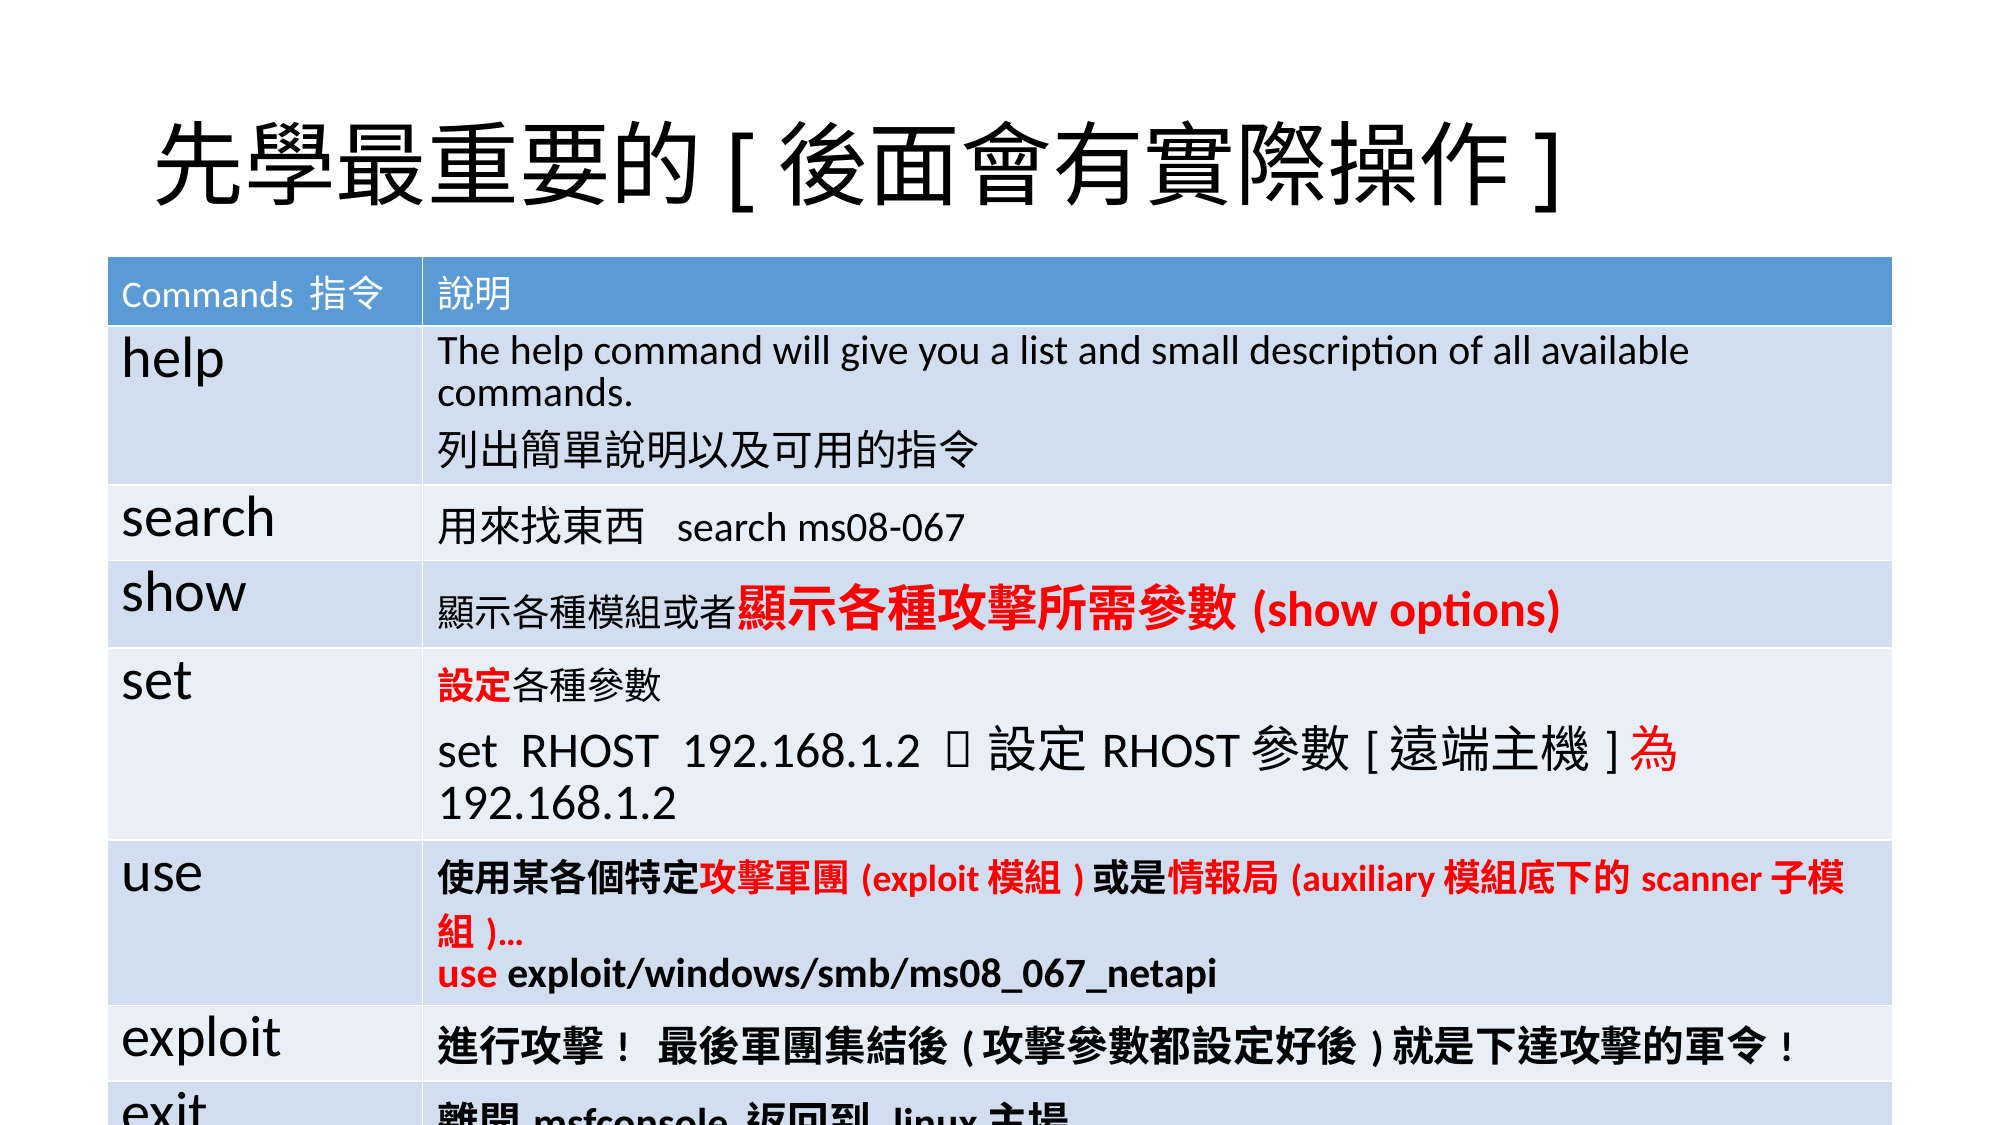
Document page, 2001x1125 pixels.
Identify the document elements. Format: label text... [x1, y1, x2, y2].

table_cell set [108, 649, 422, 839]
table_cell The help command will give you a list and small description of all available commands. 列出簡單說明以及可用的指令 [423, 327, 1892, 484]
table_cell 進行攻擊! 最後軍團集結後(攻擊參數都設定好後)就是下達攻擊的軍令! [423, 1006, 1892, 1080]
table_cell 顯示各種模組或者顯示各種攻擊所需參數(show options) [423, 561, 1892, 647]
table_cell search [108, 486, 422, 560]
table_cell show [108, 561, 422, 647]
table_cell 設定各種參數 set RHOST 192.168.1.2 設定RHOST參數[遠端主機]為192.168.1.2 [423, 649, 1892, 839]
table_cell 離開msfconsole 返回到 linux主場 [423, 1082, 1892, 1125]
table_cell use [108, 841, 422, 1005]
table_cell exploit [108, 1006, 422, 1080]
title 先學最重要的[後面會有實際操作] [137, 59, 1863, 256]
table_cell 用來找東西 search ms08-067 [423, 486, 1892, 560]
table_header Commands 指令 [108, 257, 422, 325]
table_cell exit [108, 1082, 422, 1125]
table_cell help [108, 327, 422, 484]
table_header 說明 [423, 257, 1892, 325]
table_cell 使用某各個特定攻擊軍團(exploit模組)或是情報局(auxiliary模組底下的scanner子模組)… use exploit/windows/smb/ms08_067_netapi [423, 841, 1892, 1005]
